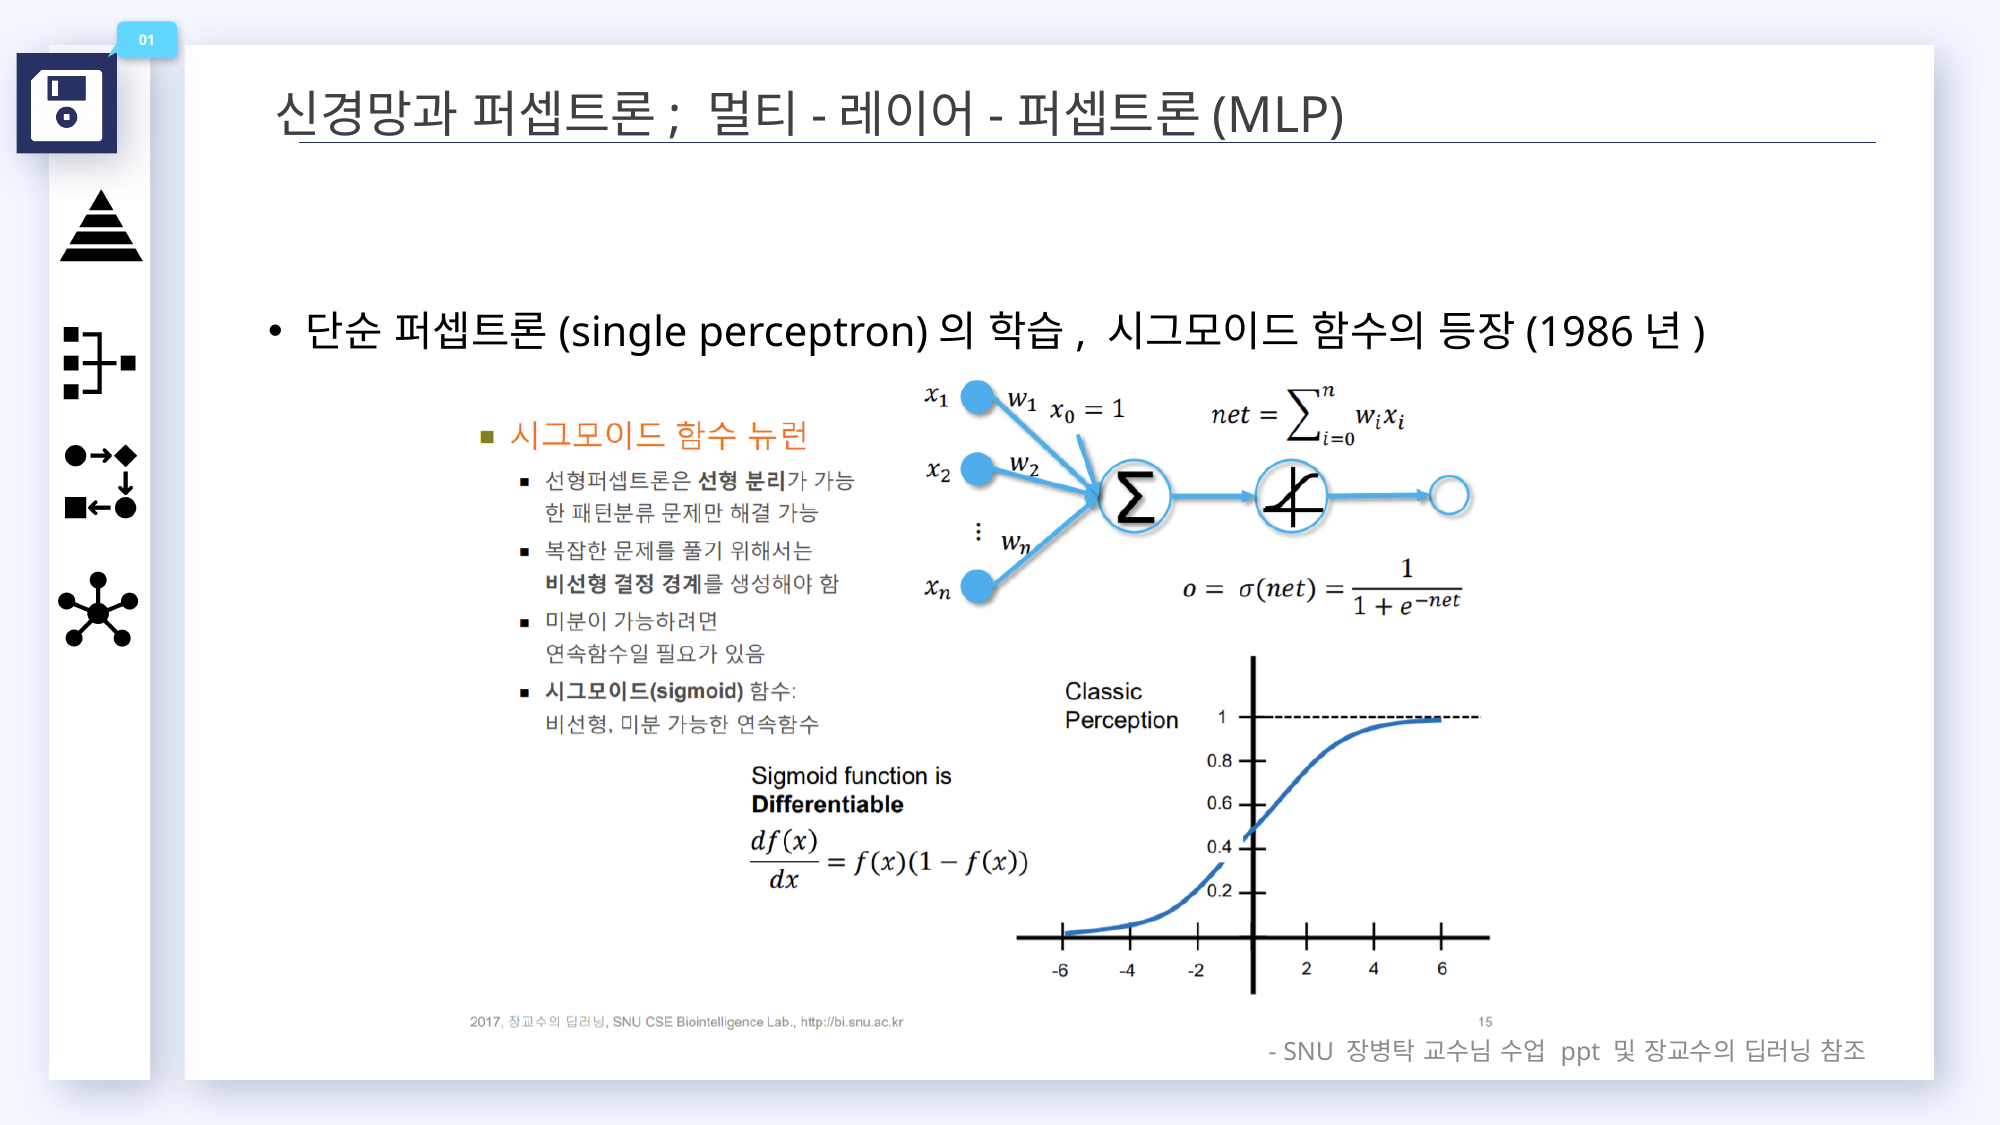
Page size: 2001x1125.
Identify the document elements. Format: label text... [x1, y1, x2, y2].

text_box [16, 21, 178, 1080]
picture [468, 372, 1506, 1033]
list 단순 퍼셉트론(single perceptron)의 학습, 시그모이드 함수의 등장(1986년) [253, 302, 1830, 963]
footer - SNU 장병탁 교수님 수업 ppt 및 장교수의 딥러닝 참조 [1230, 1020, 1906, 1081]
text_box 신경망과 퍼셉트론; 멀티-레이어-퍼셉트론(MLP) [184, 44, 1935, 1081]
